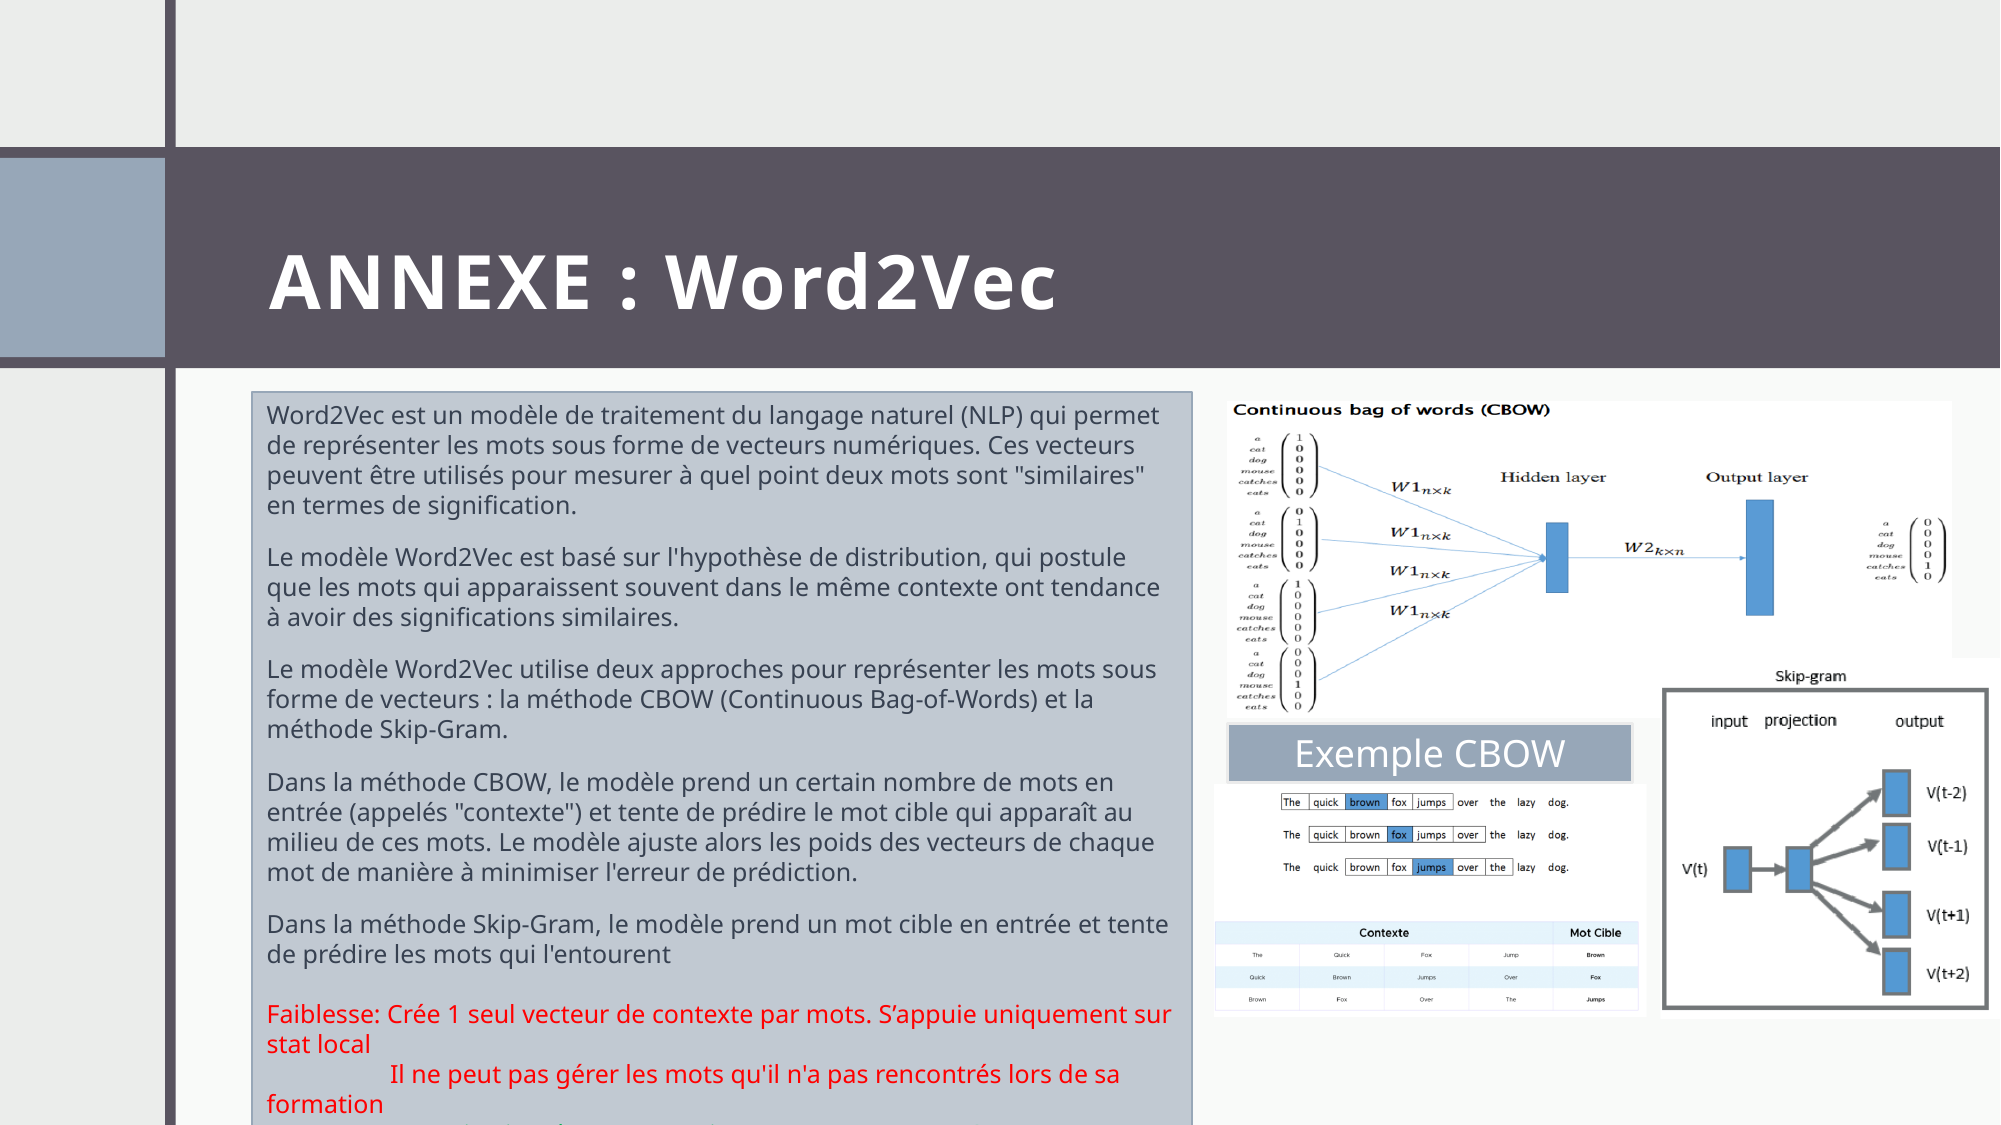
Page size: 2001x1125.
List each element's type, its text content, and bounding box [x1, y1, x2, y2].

picture [1213, 784, 1647, 1017]
title ANNEXE : Word2Vec [251, 171, 1895, 341]
text_box Exemple CBOW [1226, 722, 1634, 784]
picture [1227, 401, 2000, 1019]
text_box Word2Vec est un modèle de traitement du langage naturel (NLP) qui permet de représenter les mots sous forme de vecteurs numériques. Ces vecteurs peuvent être utilisés pour mesurer à quel point deux mots sont "similaires" en termes de signification. Le modèle Word2Vec est basé sur l'hypothèse de distribution, qui postule que les mots qui apparaissent souvent dans le même contexte ont tendance à avoir des significations similaires. Le modèle Word2Vec utilise deux approches pour représenter les mots sous forme de vecteurs : la méthode CBOW (Continuous Bag-of-Words) et la méthode Skip-Gram. Dans la méthode CBOW, le modèle prend un certain nombre de mots en entrée (appelés "contexte") et tente de prédire le mot cible qui apparaît au milieu de ces mots. Le modèle ajuste alors les poids des vecteurs de chaque mot de manière à minimiser l'erreur de prédiction. Dans la méthode Skip-Gram, le modèle prend un mot cible en entrée et tente de prédire les mots qui l'entourent Faiblesse: Crée 1 seul vecteur de contexte par mots. S’appuie uniquement sur stat local Il ne peut pas gérer les mots qu'il n'a pas rencontrés lors de sa formation Avantage: vectorisation du contexte King – man + woman = Queen [251, 391, 1193, 1125]
